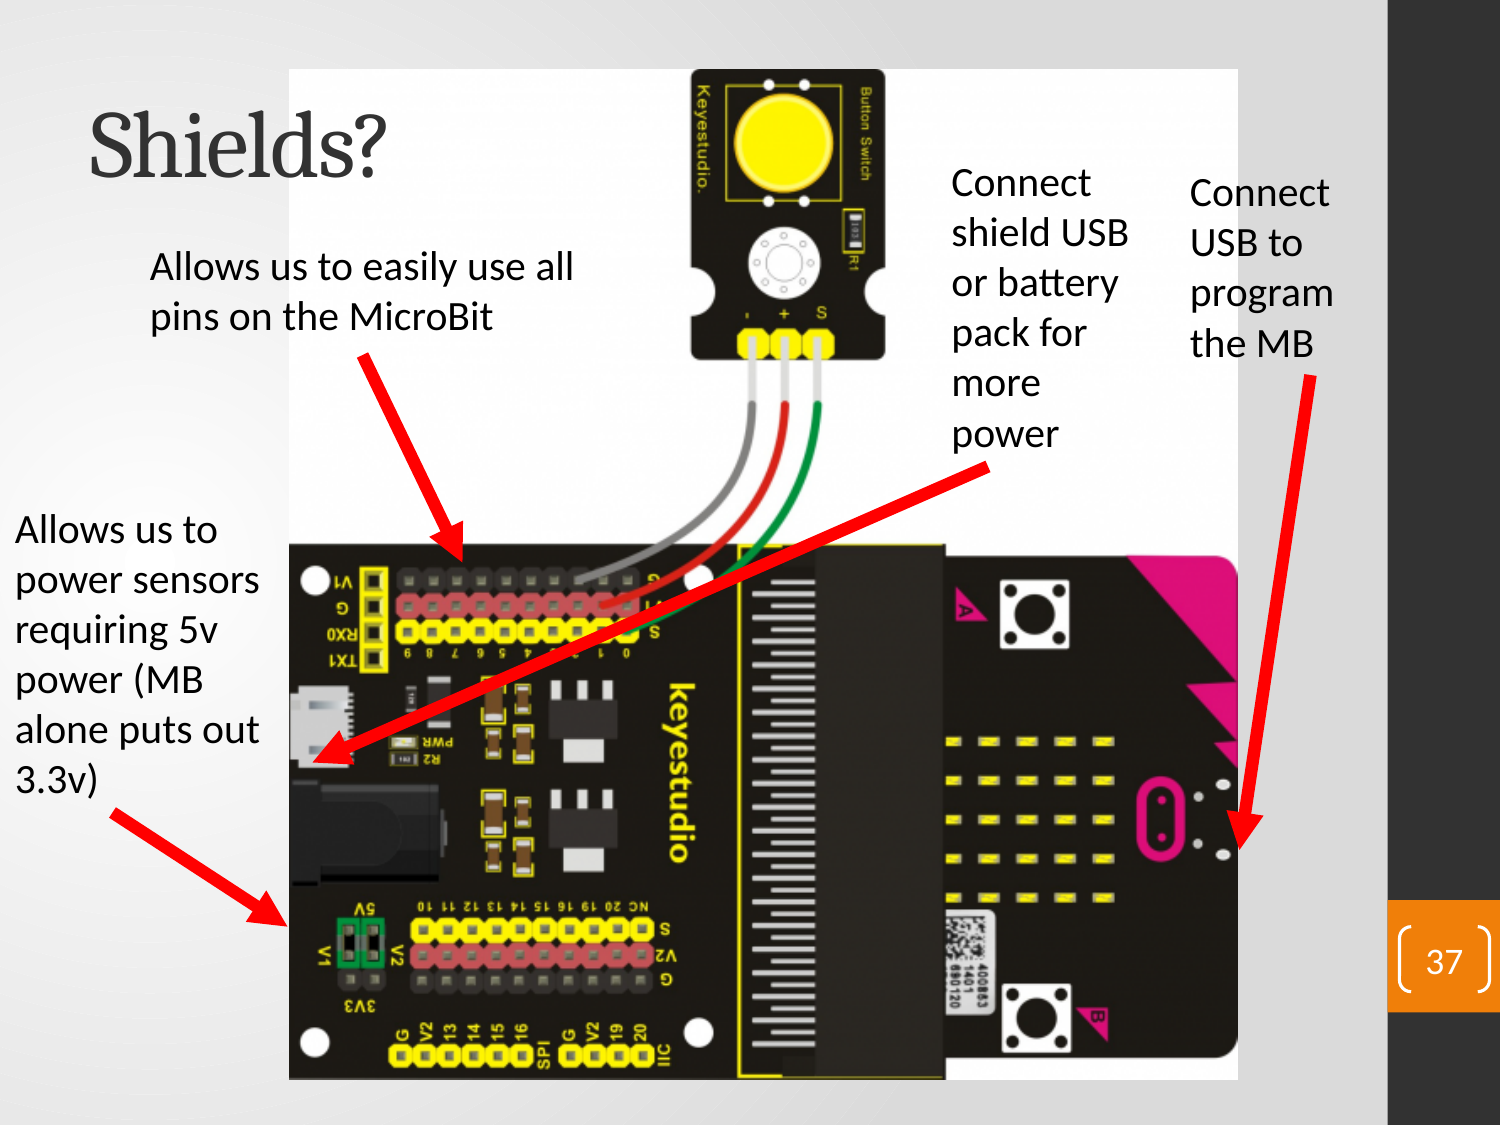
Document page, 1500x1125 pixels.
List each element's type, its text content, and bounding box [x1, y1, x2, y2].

text_box Allows us to power sensors requiring 5v power (MB alone puts out 3.3v) [0, 494, 286, 810]
text_box Connect USB to program the MB [1249, 157, 1360, 373]
slide_number 37 [1397, 925, 1492, 994]
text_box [1238, 374, 1311, 851]
title Shields? [75, 45, 1325, 233]
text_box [111, 811, 288, 928]
text_box Allows us to easily use all pins on the MicroBit [135, 231, 286, 347]
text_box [311, 465, 989, 763]
picture [288, 69, 1238, 1081]
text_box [361, 354, 463, 458]
